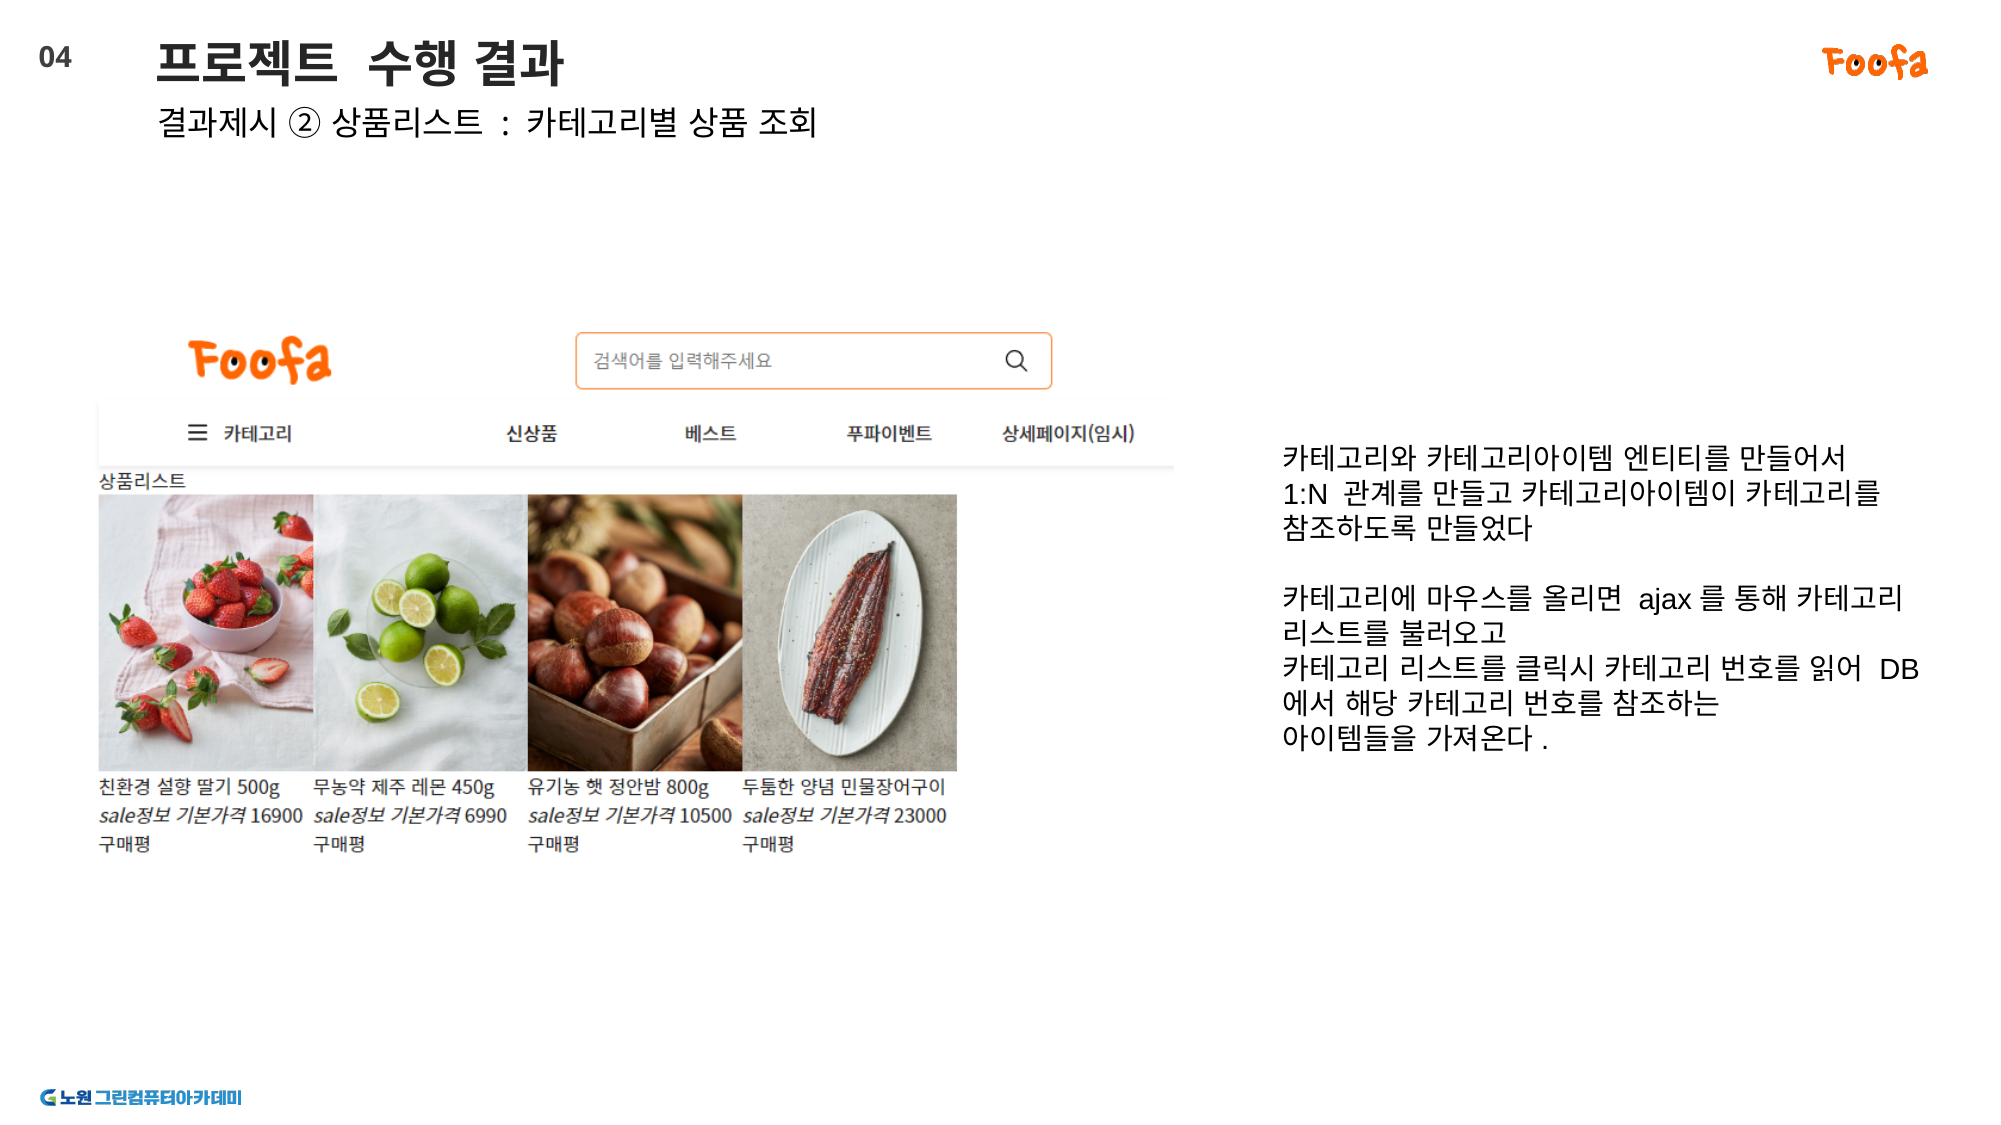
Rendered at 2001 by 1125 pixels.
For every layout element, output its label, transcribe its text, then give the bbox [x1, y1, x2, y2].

picture [39, 1089, 241, 1106]
text_box 카테고리와 카테고리아이템 엔티티를 만들어서 1:N 관계를 만들고 카테고리아이템이 카테고리를 참조하도록 만들었다 카테고리에 마우스를 올리면 ajax를 통해 카테고리 리스트를 불러오고 카테고리 리스트를 클릭시 카테고리 번호를 읽어 DB에서 해당 카테고리 번호를 참조하는 아이템들을 가져온다. [1268, 433, 1961, 833]
text_box 결과제시 ② 상품리스트 : 카테고리별 상품 조회 [142, 94, 1000, 190]
text_box 프로젝트 수행 결과 [140, 25, 622, 100]
picture [1821, 43, 1929, 80]
text_box 04 [23, 30, 113, 81]
picture [69, 306, 1174, 911]
